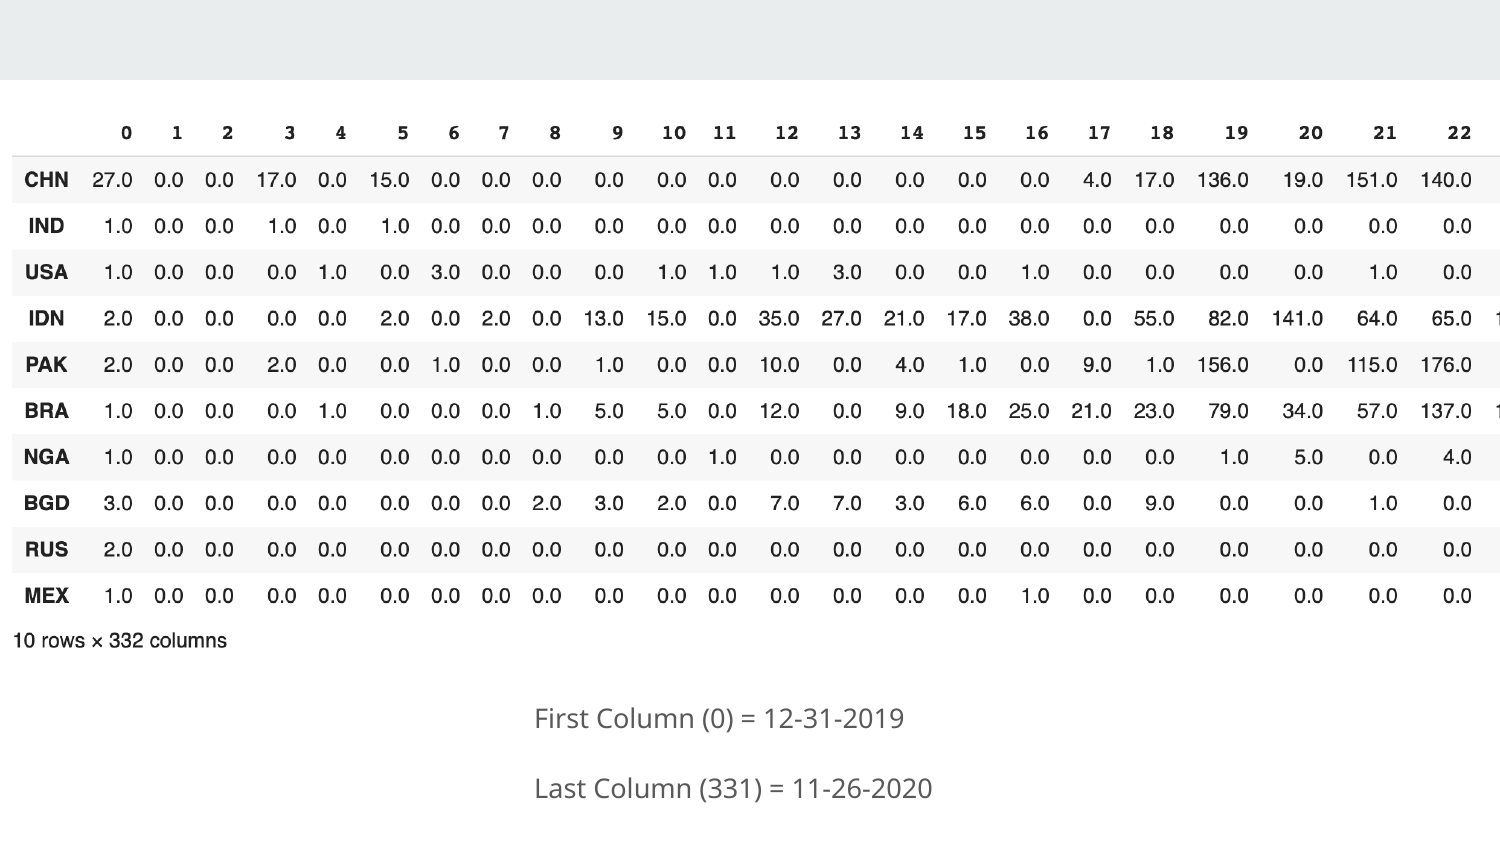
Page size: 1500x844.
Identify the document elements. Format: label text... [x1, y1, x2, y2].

list First Column (0) = 12-31-2019 Last Column (331) = 11-26-2020 [519, 681, 981, 793]
picture [0, 103, 1500, 668]
